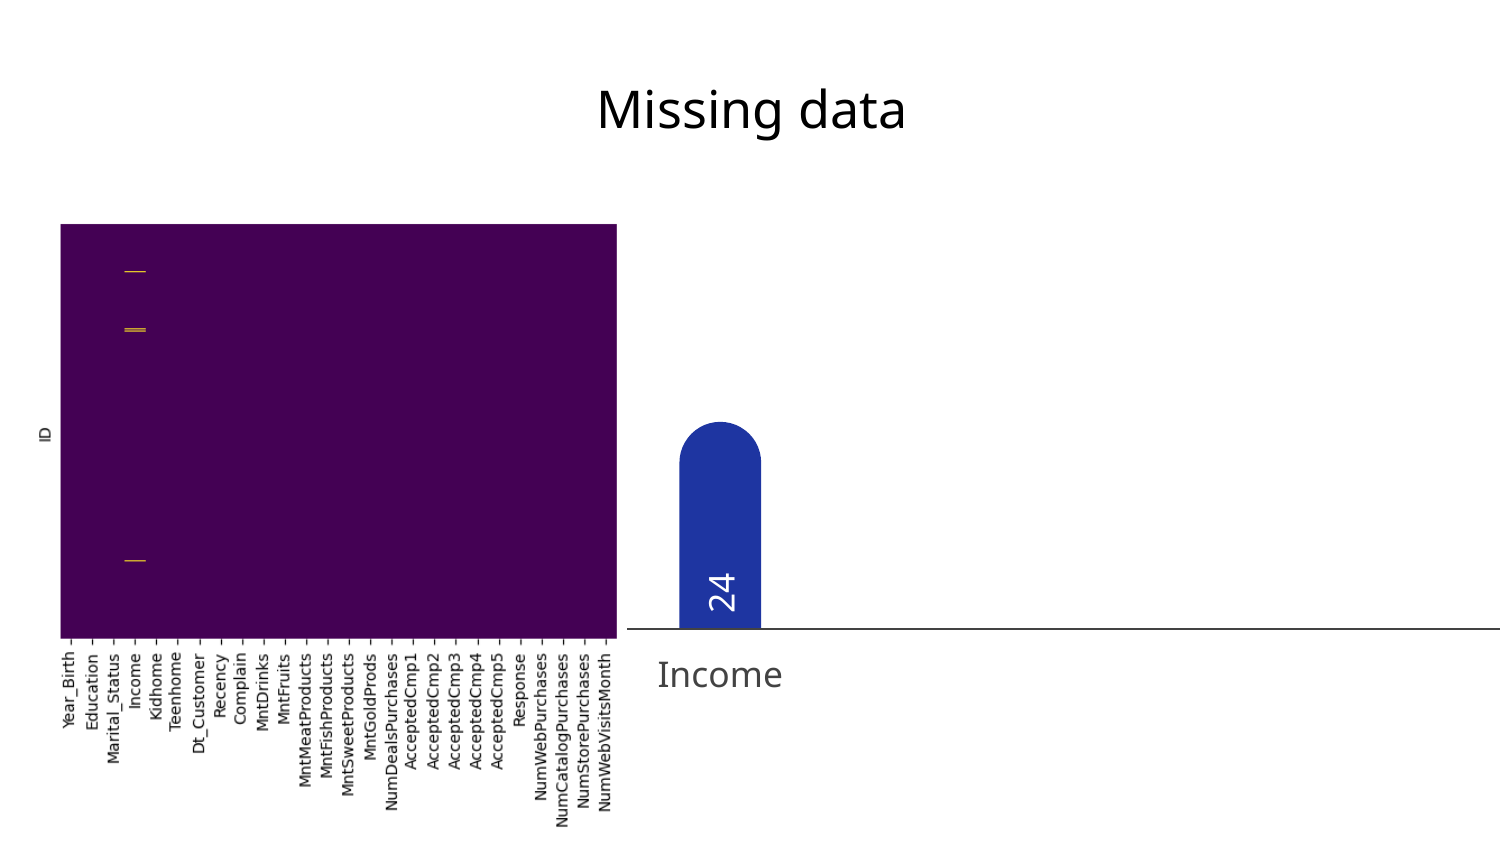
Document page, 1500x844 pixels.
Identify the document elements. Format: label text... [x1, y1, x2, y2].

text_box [632, 637, 846, 698]
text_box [632, 421, 846, 628]
picture [27, 214, 628, 836]
title Missing data [79, 68, 1426, 148]
